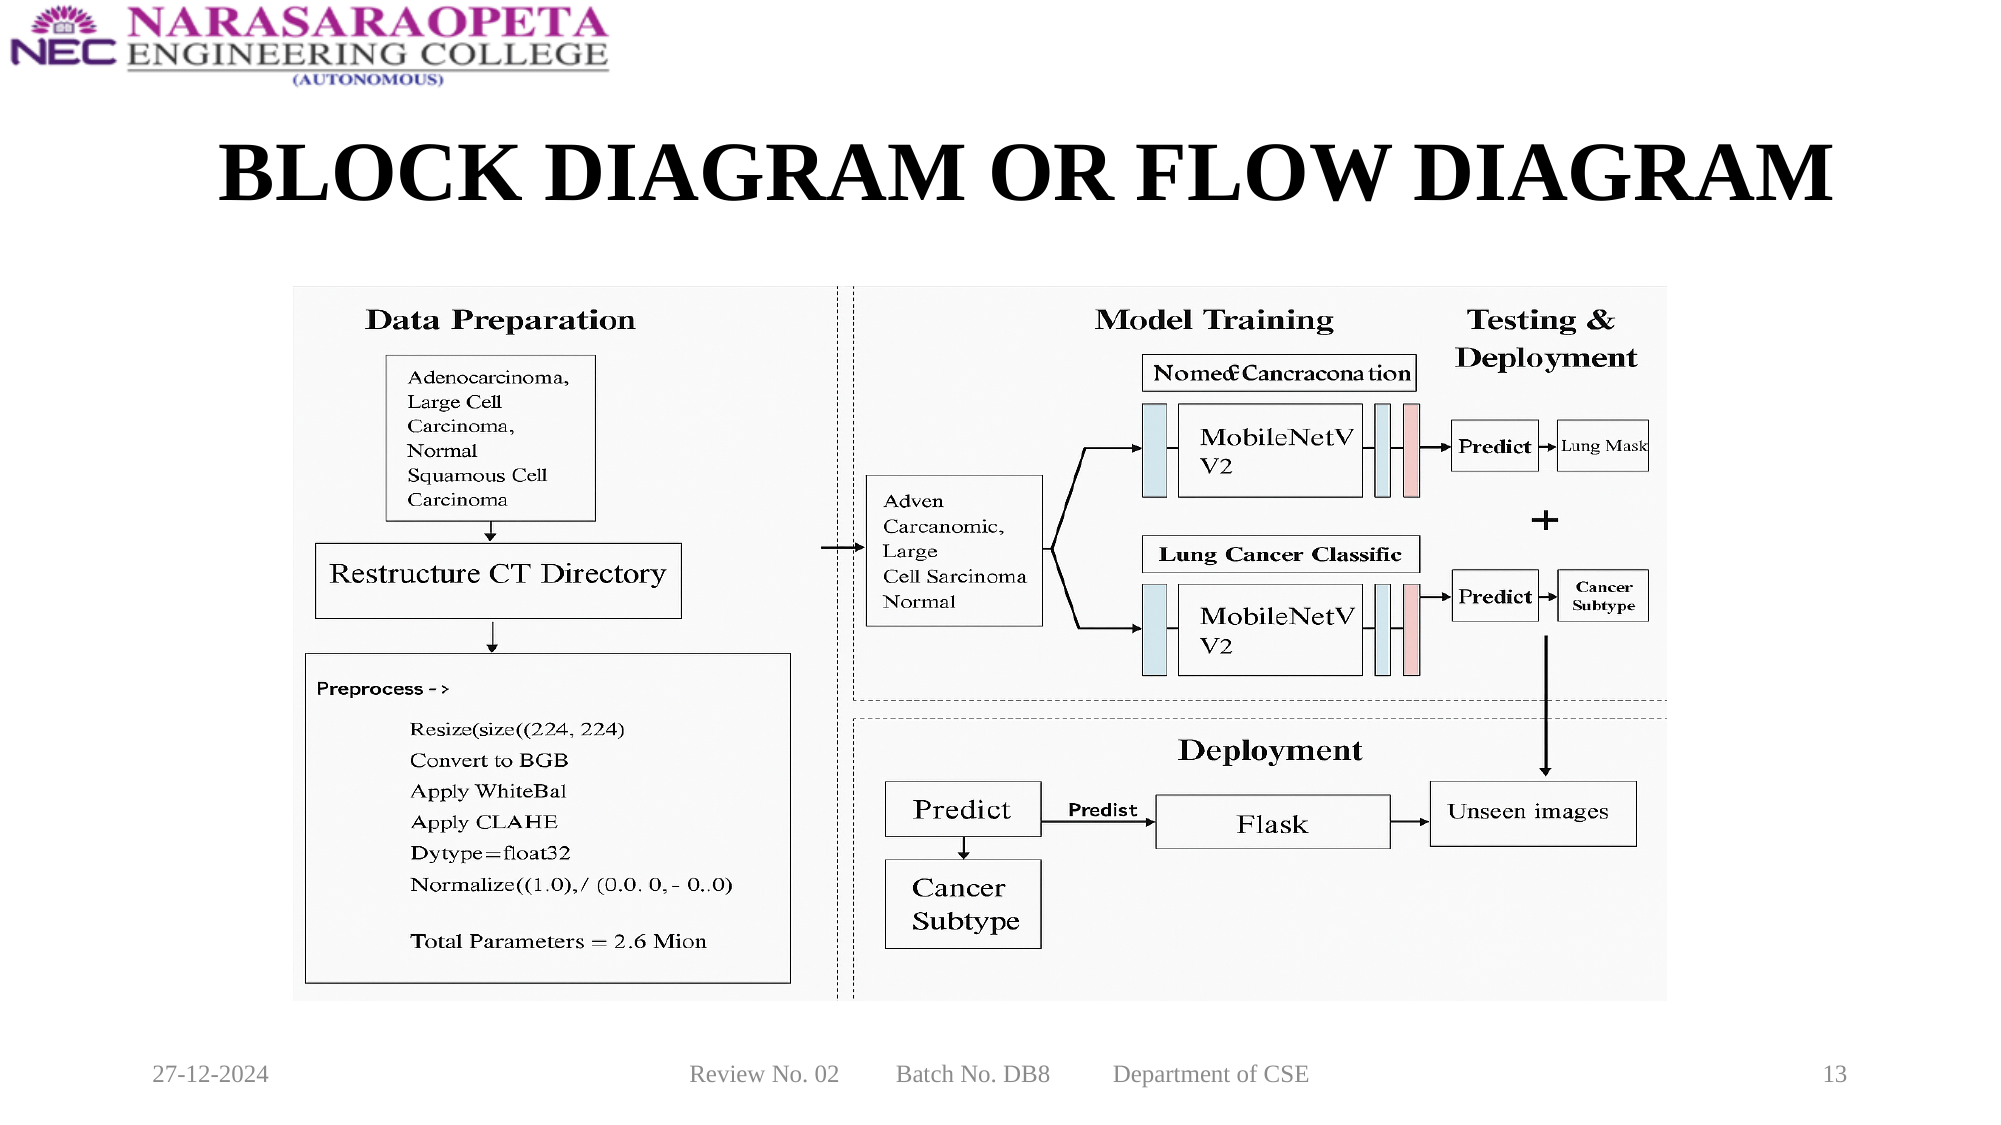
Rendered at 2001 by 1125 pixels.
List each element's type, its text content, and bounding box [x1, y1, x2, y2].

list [293, 286, 1667, 1001]
picture [0, 0, 1280, 719]
title BLOCK DIAGRAM OR FLOW DIAGRAM [193, 80, 1863, 266]
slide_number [137, 1042, 588, 1103]
slide_number 13 [1412, 1042, 1863, 1103]
footer Review No. 02 Batch No. DB8 Department of CSE [662, 1042, 1338, 1103]
